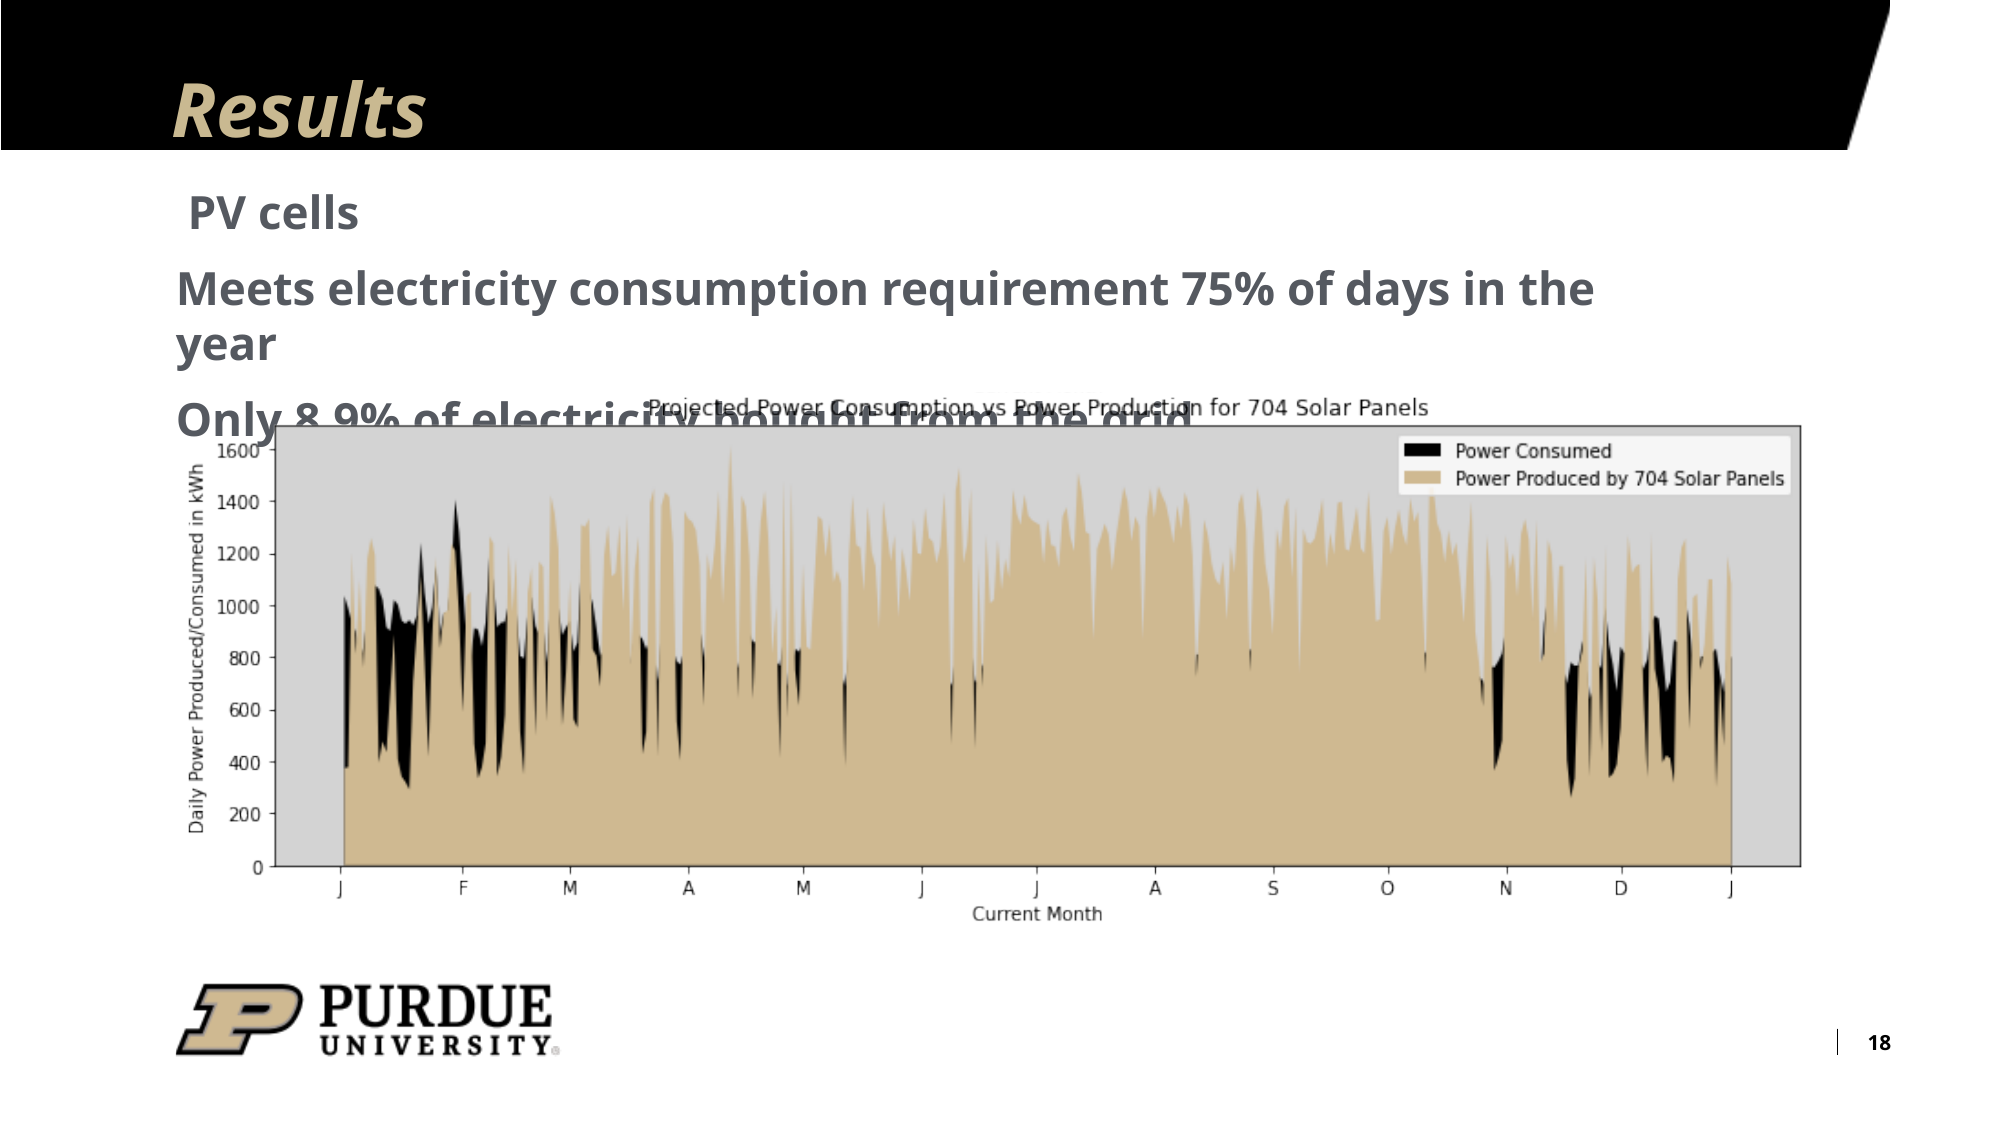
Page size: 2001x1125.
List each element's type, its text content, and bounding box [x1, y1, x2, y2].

picture [175, 981, 576, 1074]
title Results [168, 70, 1689, 158]
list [178, 392, 1822, 942]
slide_number 18 [1839, 1013, 1920, 1074]
